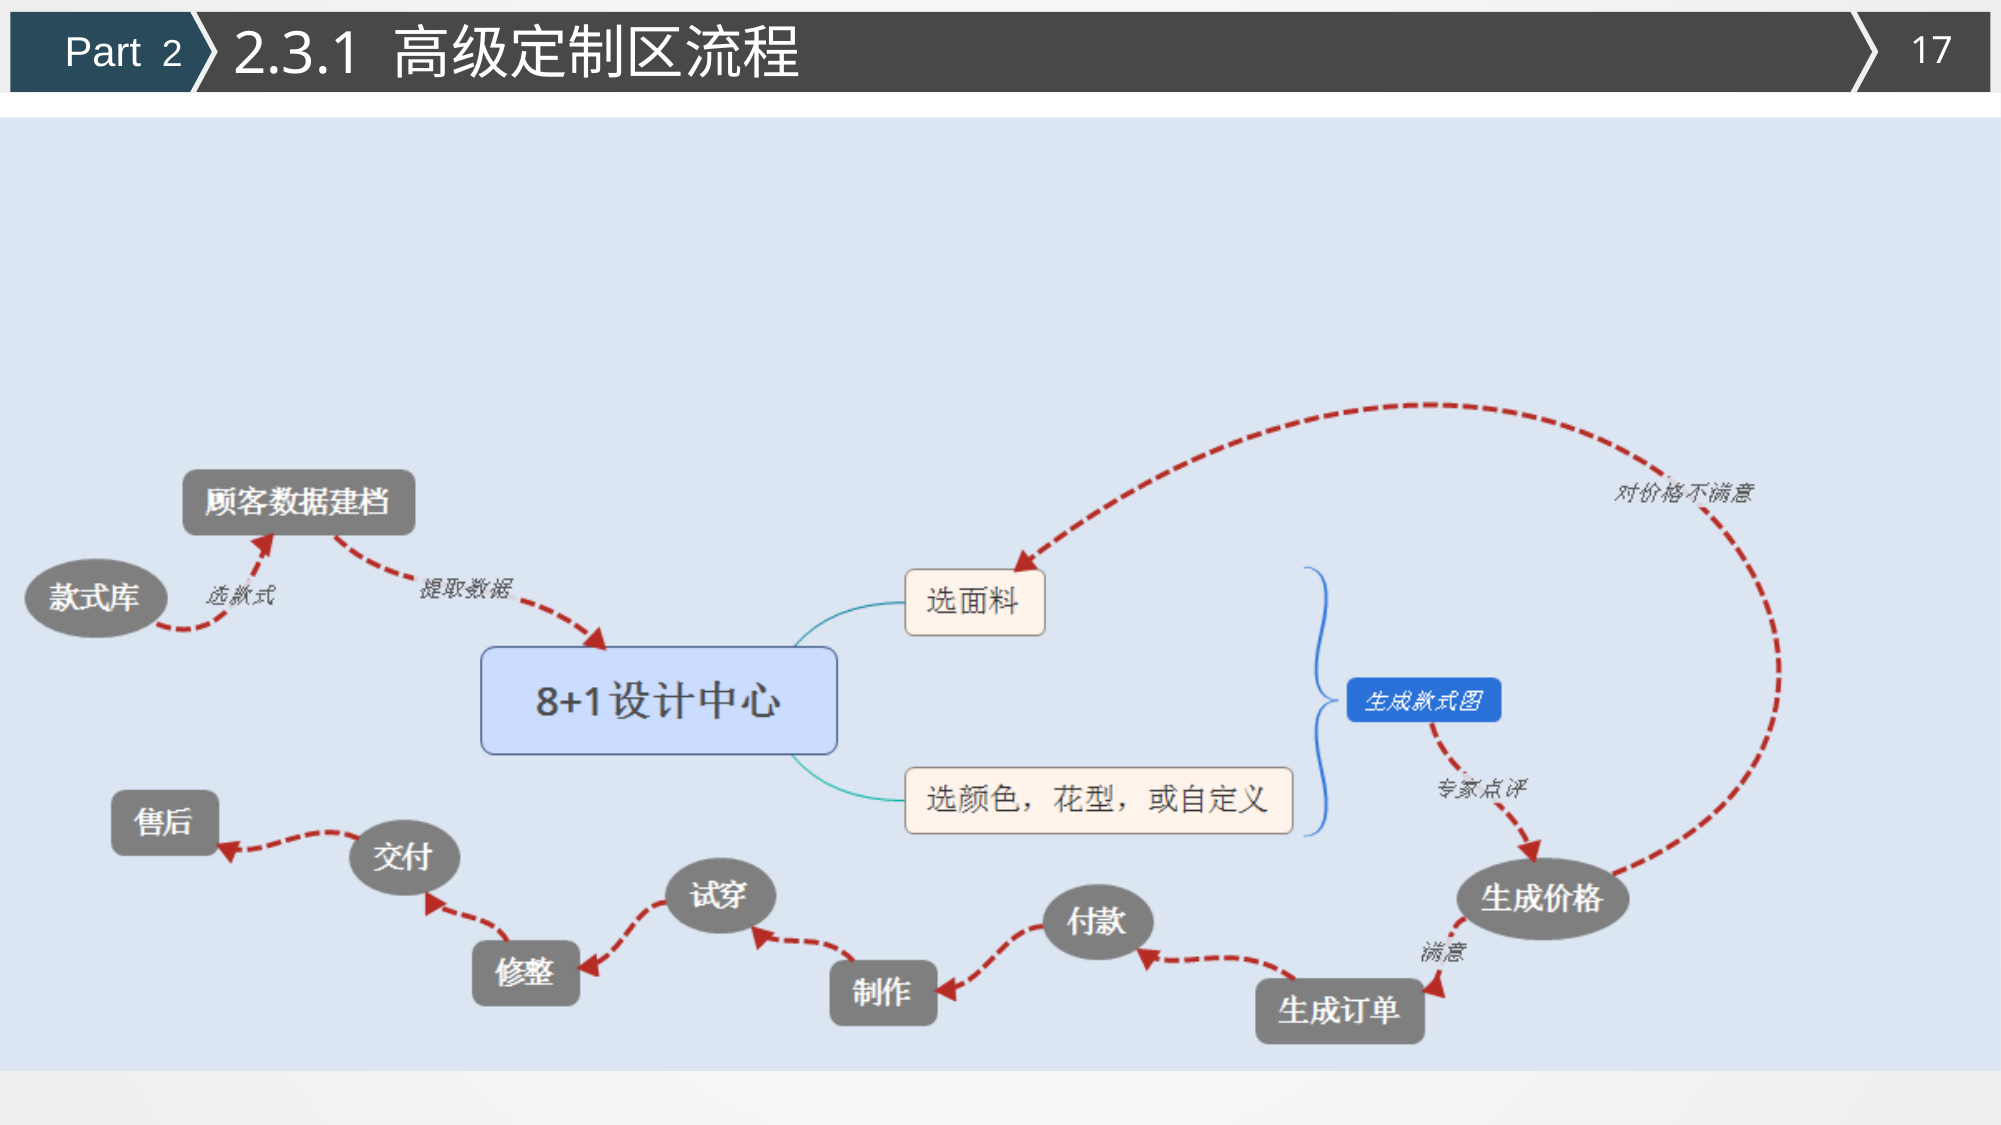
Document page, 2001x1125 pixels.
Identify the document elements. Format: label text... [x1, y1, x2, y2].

text_box 2.3.1 高级定制区流程 [218, 7, 1046, 90]
text_box Part 2 [22, 17, 198, 83]
picture [0, 0, 2001, 1125]
